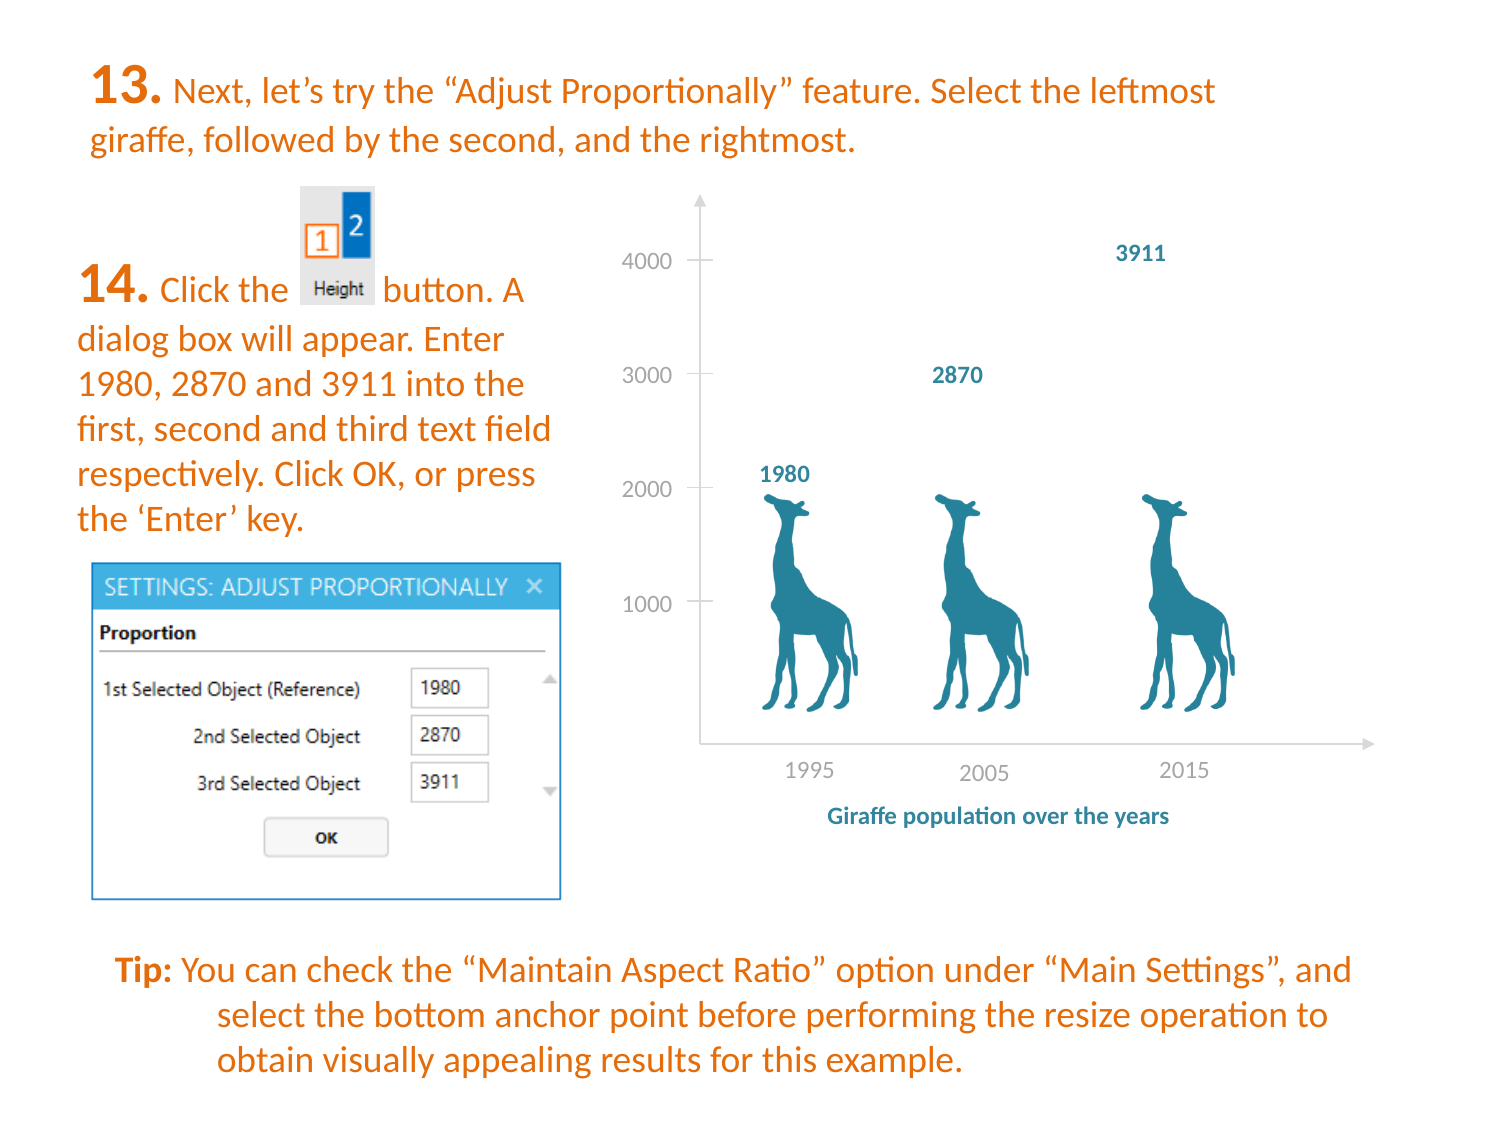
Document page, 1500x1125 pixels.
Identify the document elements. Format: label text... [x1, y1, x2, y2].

picture [86, 558, 566, 905]
picture [933, 493, 1029, 713]
text_box 2015 [1137, 753, 1225, 792]
text_box 1980 [737, 450, 825, 496]
text_box 1000 [599, 579, 688, 625]
picture [762, 493, 858, 713]
text_box 3911 [1093, 229, 1182, 275]
text_box 2000 [599, 464, 688, 510]
text_box 14. Click the button. A dialog box will appear. Enter 1980, 2870 and 3911 into the first, second and third text field respectively. Click OK, or press the ‘Enter’ key. [62, 236, 588, 547]
picture [299, 186, 376, 305]
picture [1139, 493, 1236, 713]
text_box Tip: You can check the “Maintain Aspect Ratio” option under “Main Settings”, and select the bottom anchor point before performing the resize operation to obtain visually appealing results for this example. [99, 937, 1413, 1088]
text_box 1995 [762, 753, 850, 792]
text_box 2005 [937, 753, 1025, 792]
text_box 2870 [910, 350, 998, 396]
text_box Giraffe population over the years [712, 792, 1285, 837]
text_box 13. Next, let’s try the “Adjust Proportionally” feature. Select the leftmost giraffe, followed by the second, and the rightmost. [75, 37, 1268, 168]
text_box 4000 [599, 237, 688, 282]
text_box 3000 [599, 350, 688, 396]
